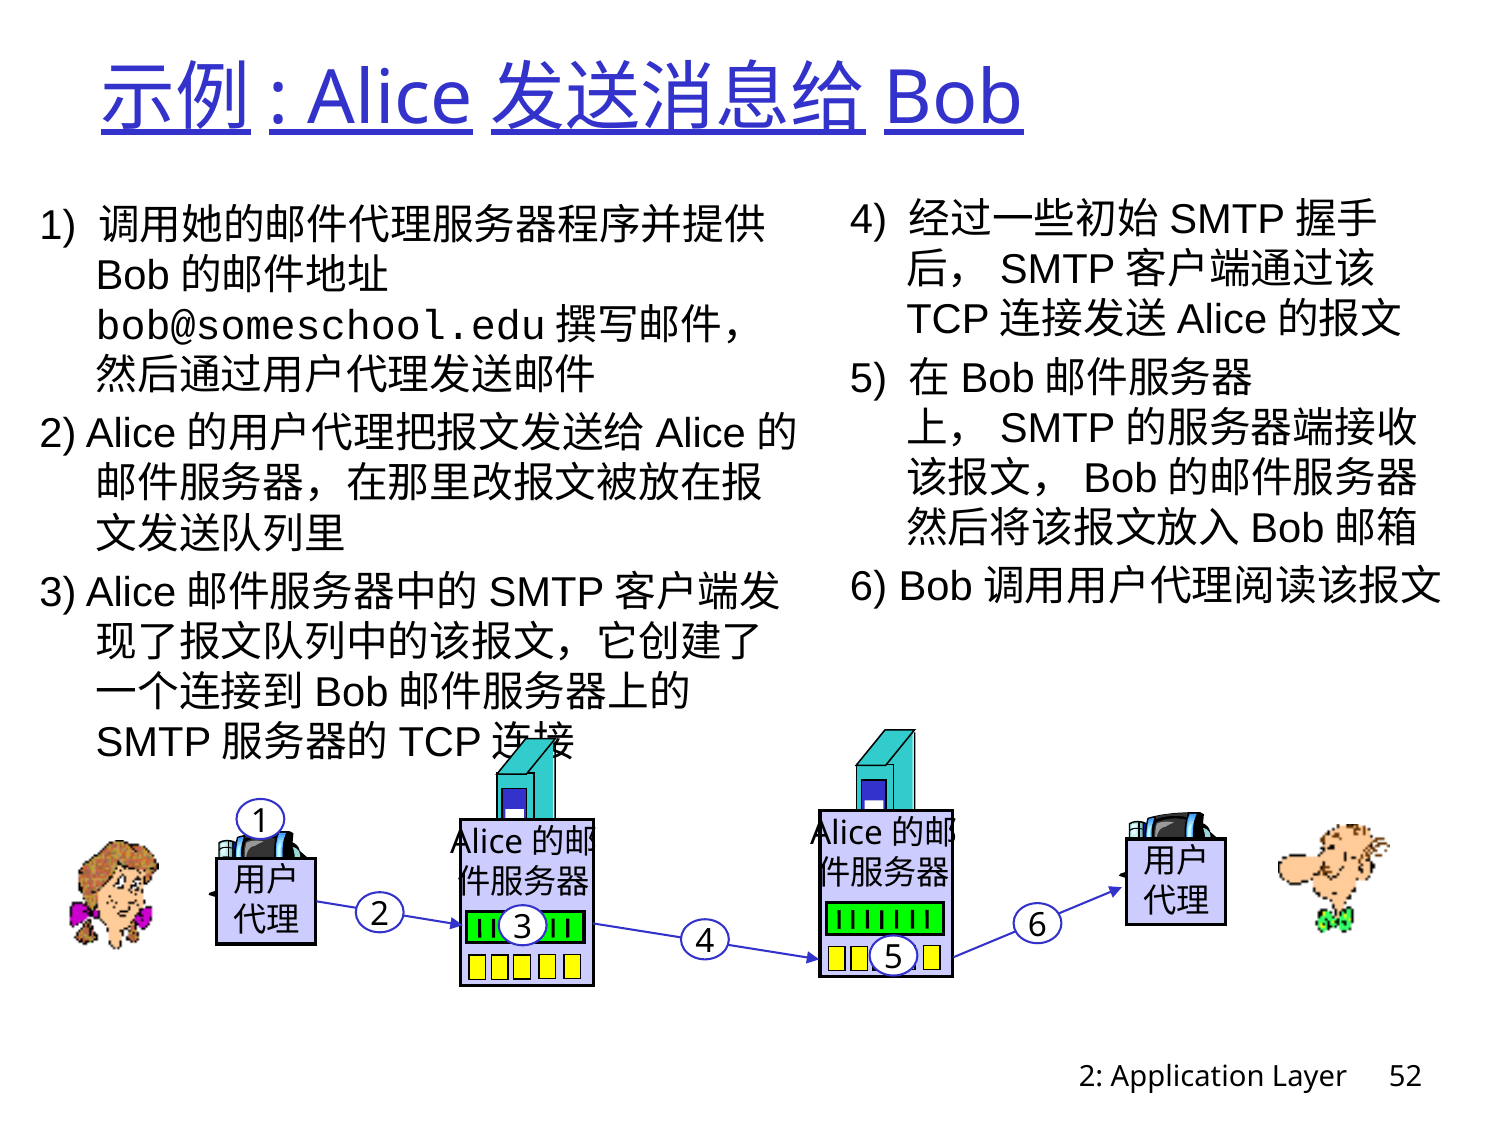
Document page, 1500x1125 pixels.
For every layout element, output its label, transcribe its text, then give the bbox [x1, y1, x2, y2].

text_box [208, 830, 316, 947]
text_box 4 [680, 919, 729, 960]
list 1) 调用她的邮件代理服务器程序并提供Bob的邮件地址bob@someschool.edu撰写邮件，然后通过用户代理发送邮件 2) Alice的用户代理把报文发送给Alice的邮件服务器，在那里改报文被放在报文发送队列里 3) Alice邮件服务器中的SMTP客户端发现了报文队列中的该报文，它创建了一个连接到Bob邮件服务器上的SMTP服务器的TCP连接 [24, 190, 819, 719]
list 4) 经过一些初始SMTP握手后，SMTP客户端通过该TCP连接发送Alice的报文 5) 在Bob邮件服务器上，SMTP的服务器端接收该报文，Bob的邮件服务器然后将该报文放入Bob邮箱 6) Bob调用用户代理阅读该报文 [834, 184, 1461, 722]
text_box 6 [1013, 903, 1062, 944]
text_box 2 [355, 892, 404, 933]
text_box [1059, 886, 1113, 914]
slide_number 52 [1362, 1049, 1438, 1125]
text_box 1 [236, 798, 285, 828]
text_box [794, 729, 973, 977]
title 示例: Alice发送消息给Bob [85, 0, 1437, 188]
picture [65, 839, 159, 955]
picture [1278, 824, 1390, 938]
footer 2: Application Layer [887, 1049, 1362, 1125]
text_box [1118, 811, 1227, 928]
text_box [435, 738, 613, 986]
